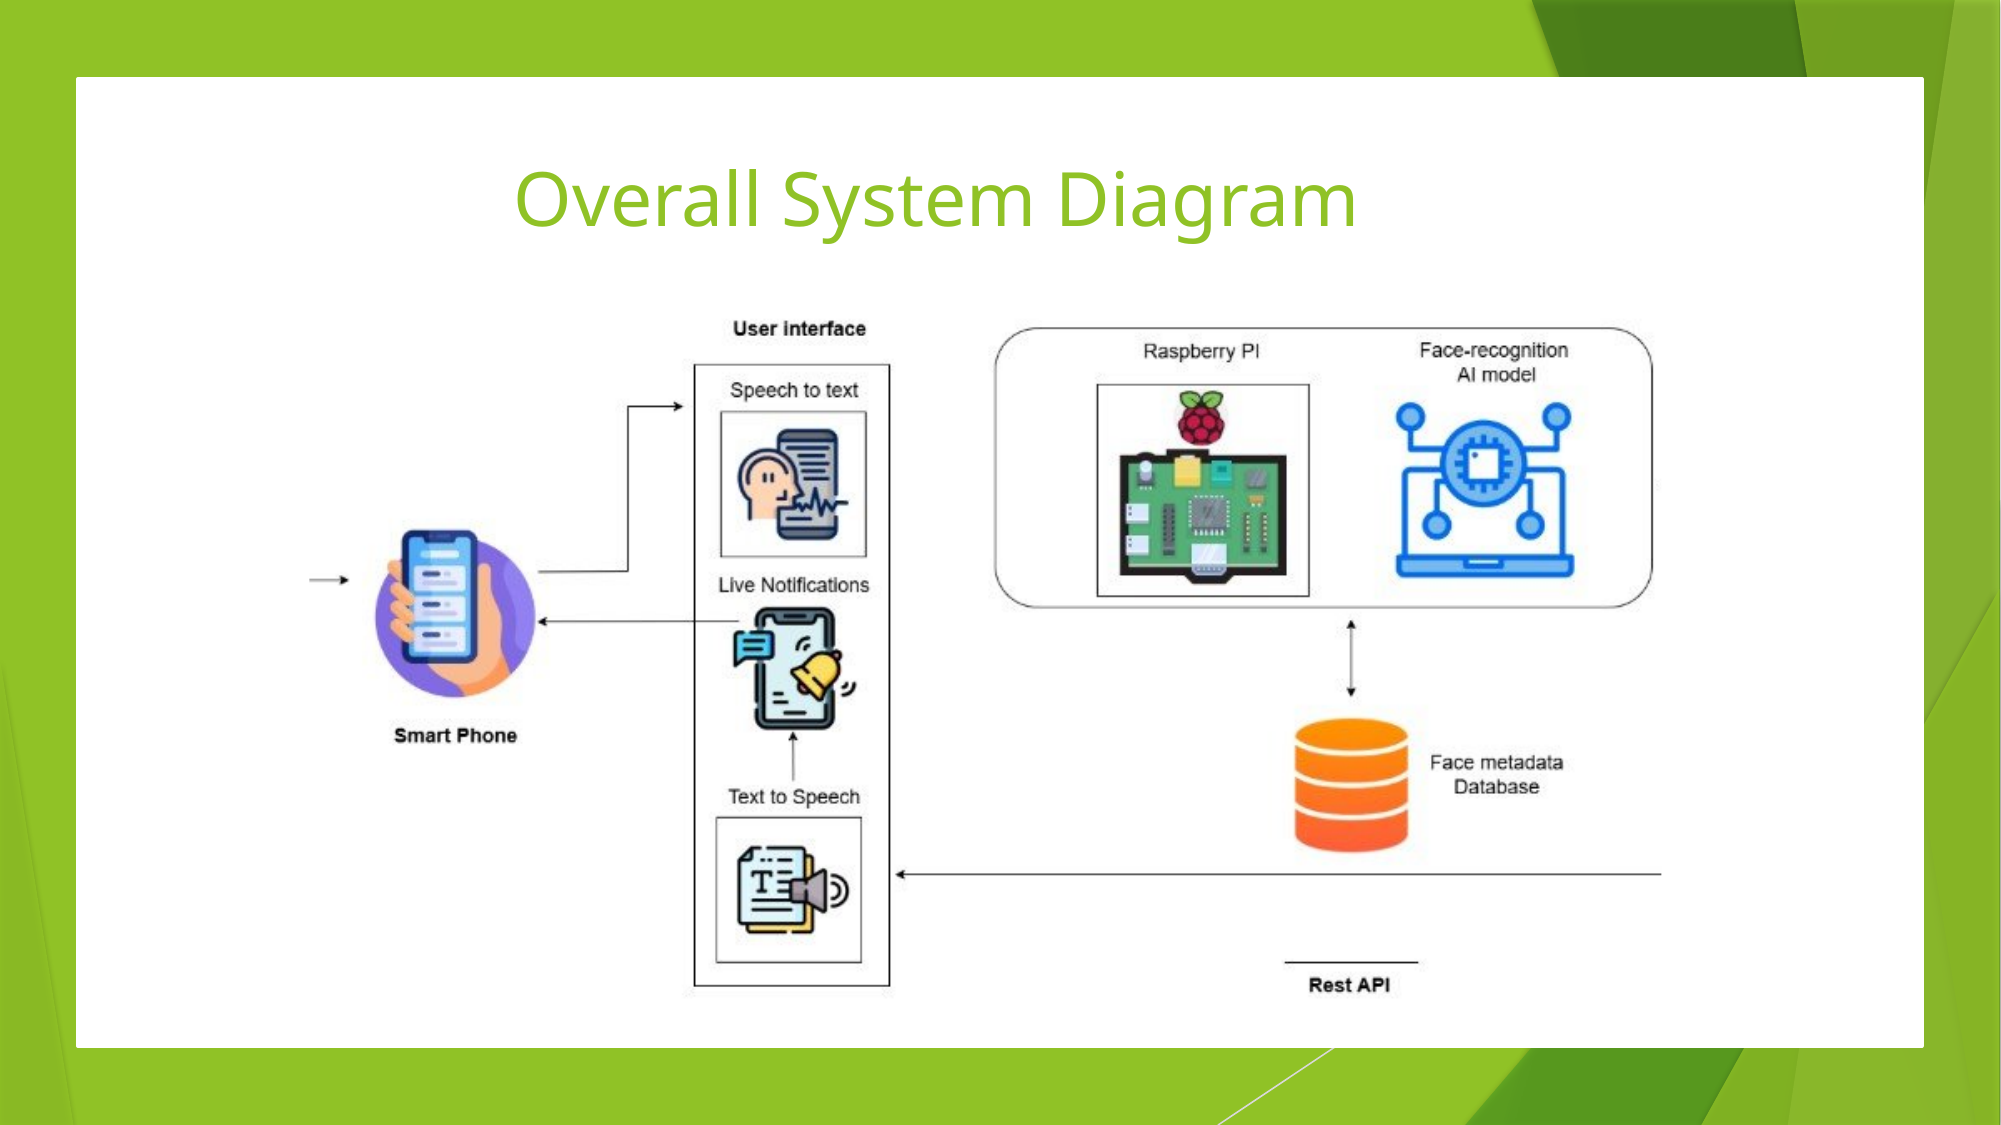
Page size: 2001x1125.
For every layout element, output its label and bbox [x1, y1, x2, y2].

text_box [0, 0, 2000, 1125]
list [308, 306, 1662, 1008]
